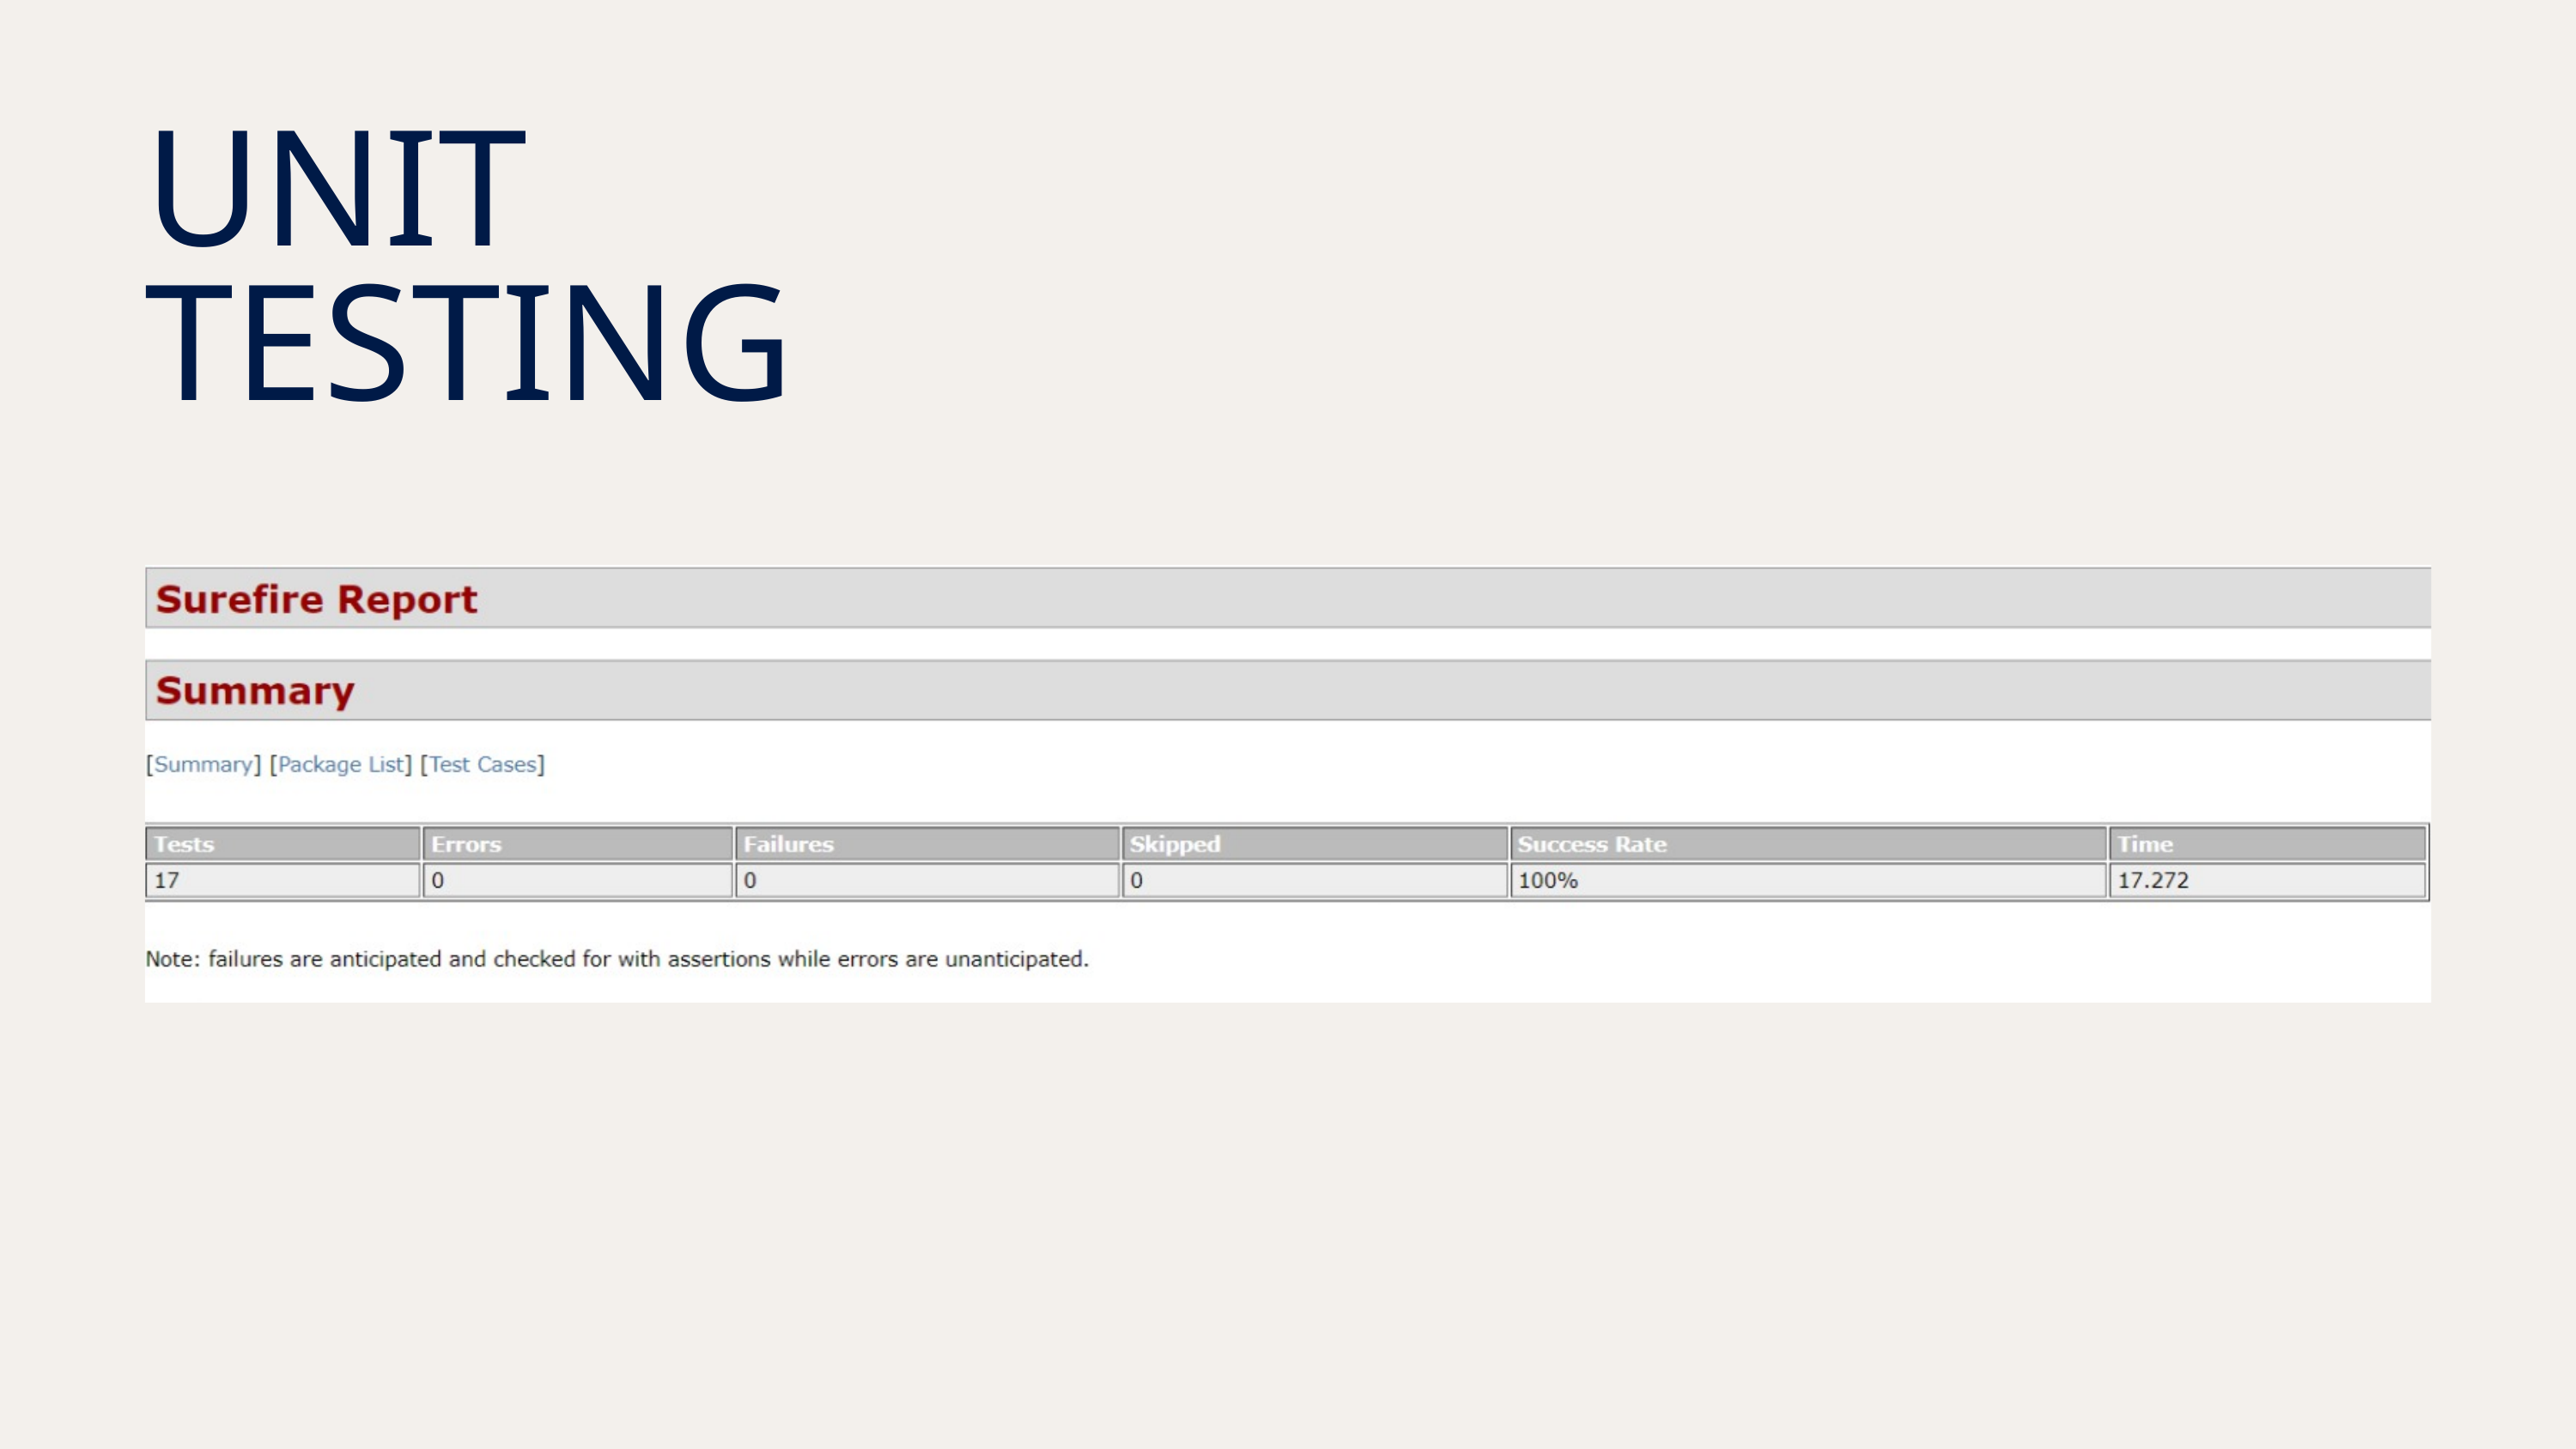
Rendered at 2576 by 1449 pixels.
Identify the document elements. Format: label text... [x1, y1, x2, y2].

text_box UNIT TESTING [144, 124, 1151, 433]
text_box [144, 565, 2432, 1003]
